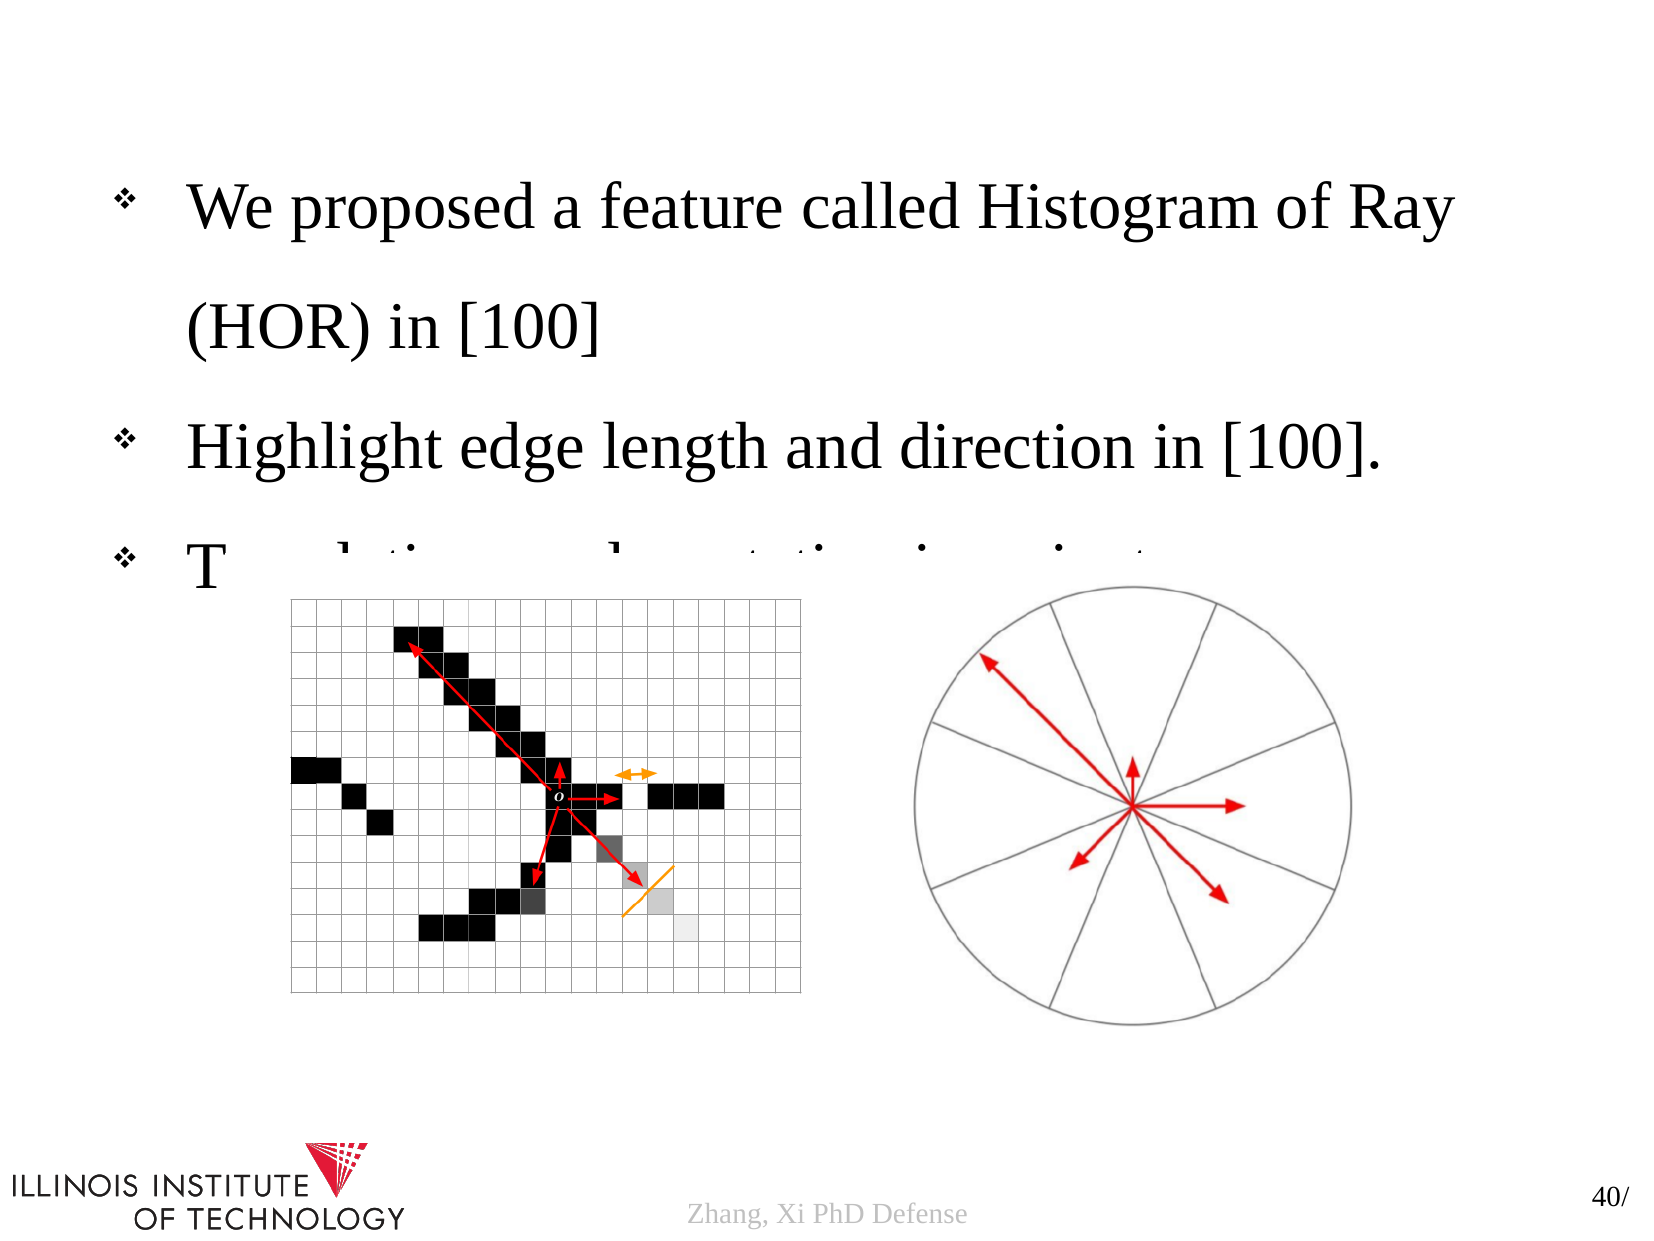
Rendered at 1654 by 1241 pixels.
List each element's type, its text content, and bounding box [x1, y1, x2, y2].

text_box We proposed a feature called Histogram of Ray (HOR) in [100] Highlight edge length and direction in [100]. Translation, scale, rotation invariant. [96, 114, 1550, 610]
picture [225, 553, 1410, 1059]
slide_number 40/ [1193, 1176, 1630, 1241]
footer Zhang, Xi PhD Defense [565, 1194, 1090, 1241]
picture [13, 1142, 405, 1230]
